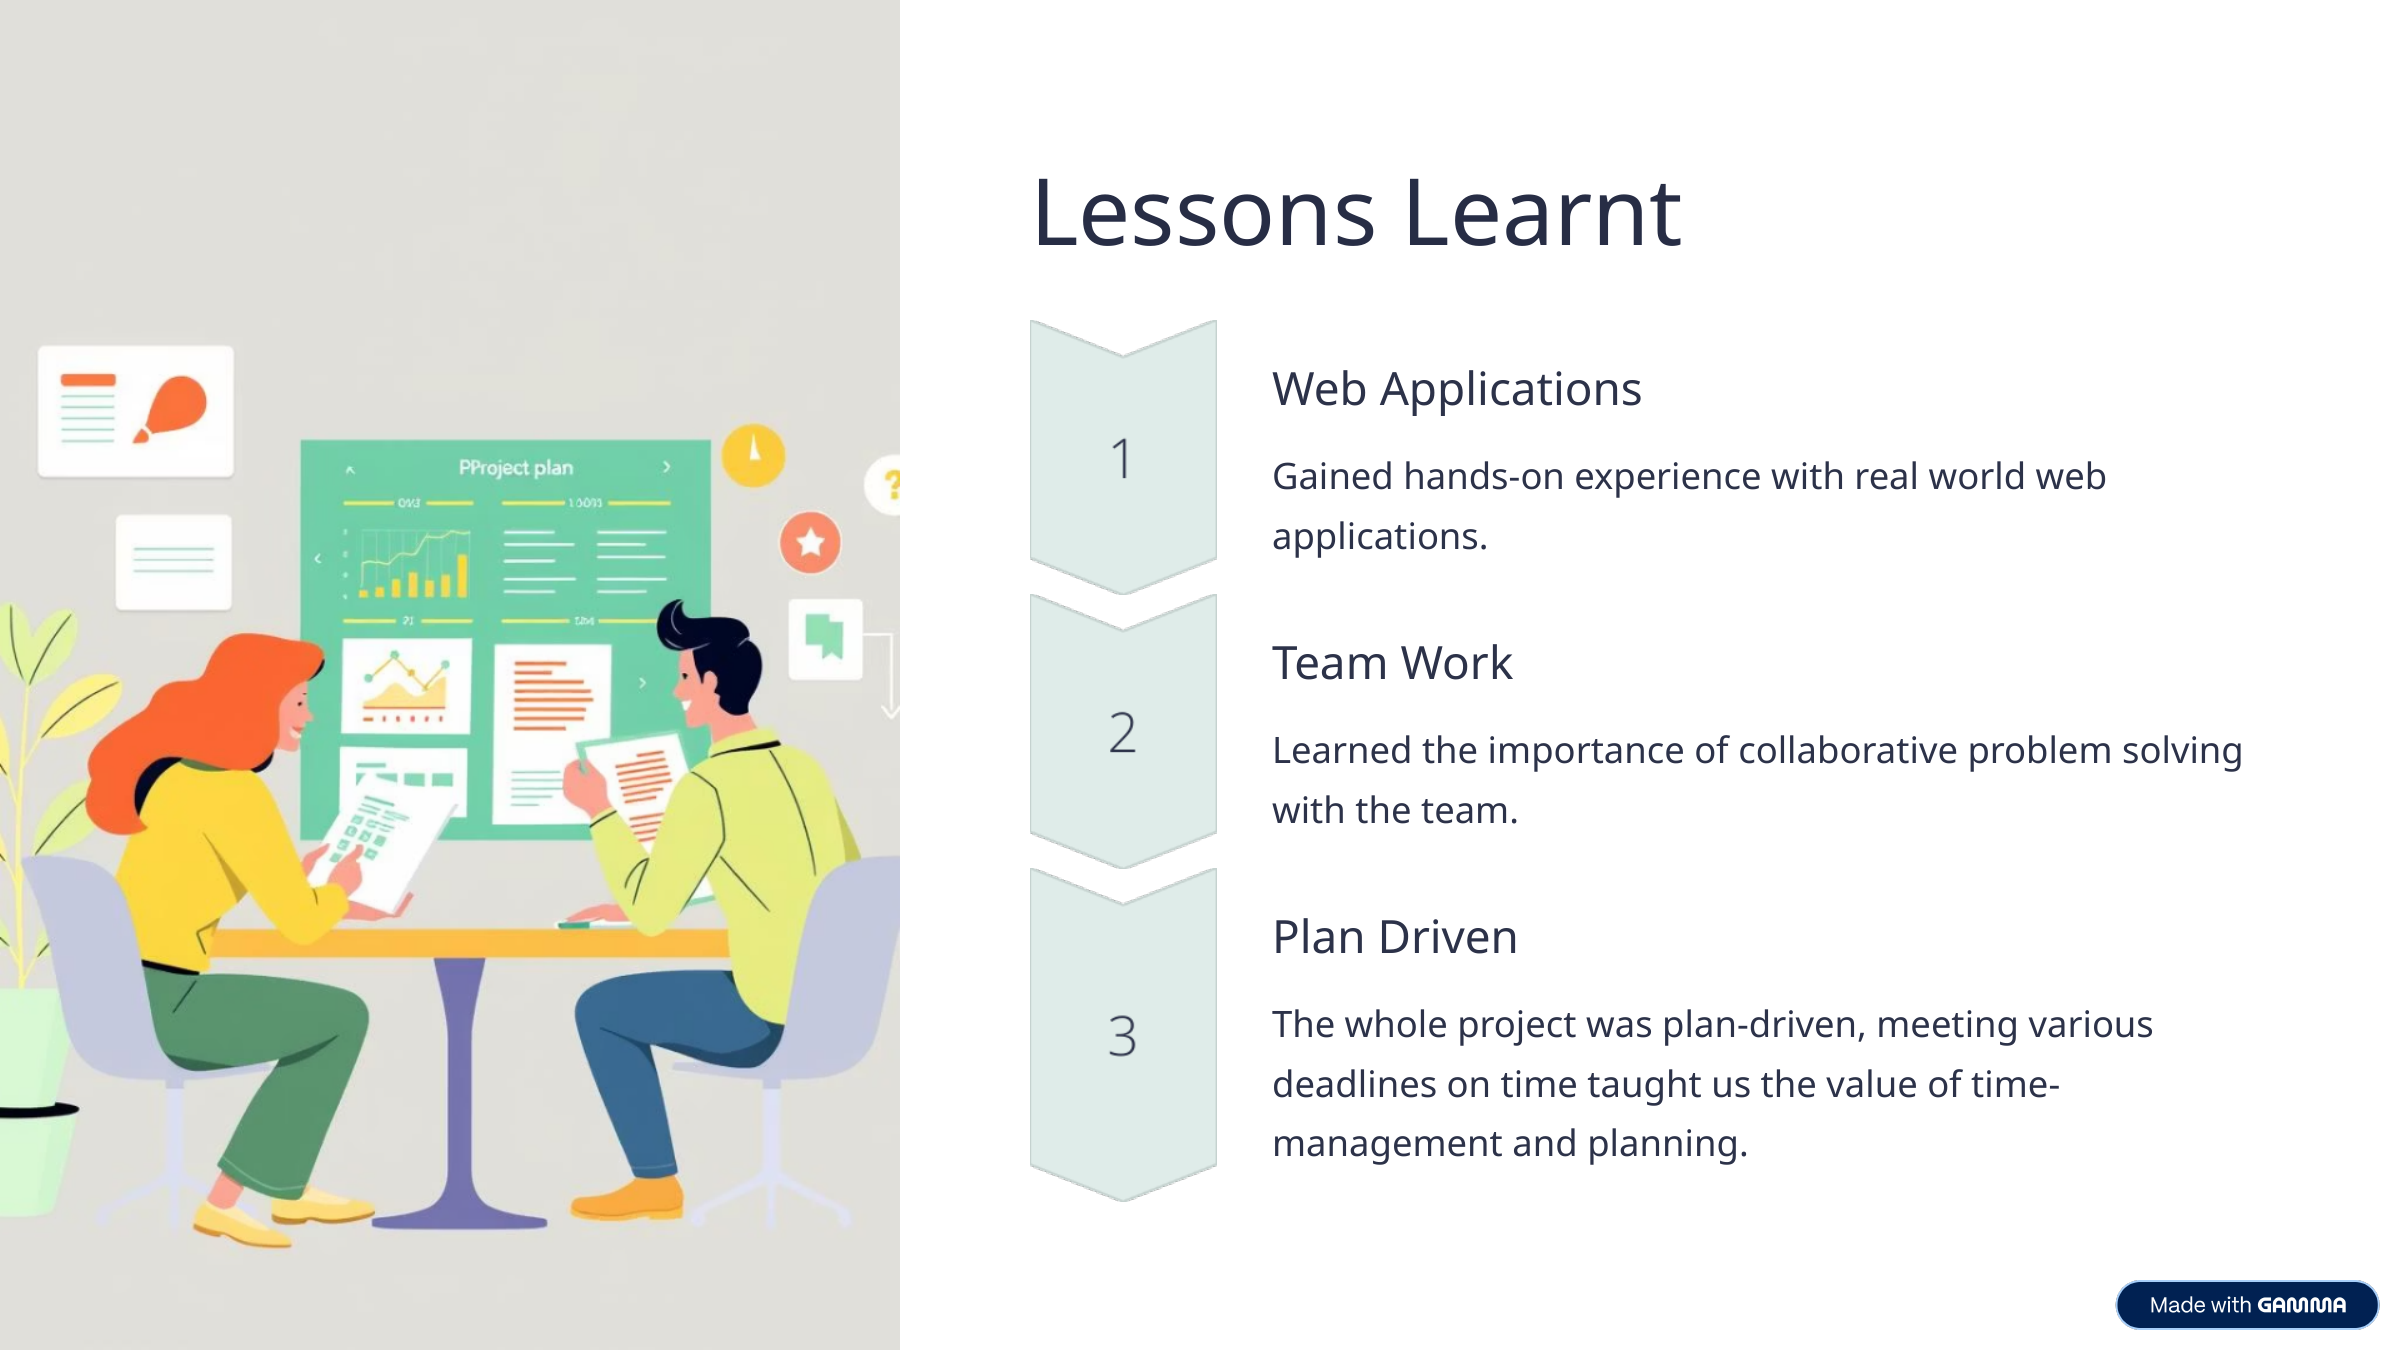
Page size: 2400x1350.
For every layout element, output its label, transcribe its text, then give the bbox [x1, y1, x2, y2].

picture [2106, 1271, 2389, 1339]
picture [1030, 320, 1217, 1202]
text_box Plan Driven [1271, 905, 1738, 964]
text_box Web Applications [1271, 357, 1738, 416]
text_box The whole project was plan-driven, meeting various deadlines on time taught us the value of time-management and planning. [1272, 985, 2270, 1165]
text_box Gained hands-on experience with real world web applications. [1272, 437, 2270, 557]
text_box Lessons Learnt [1030, 148, 1961, 265]
picture [0, 0, 900, 1350]
text_box Team Work [1271, 631, 1738, 690]
text_box Learned the importance of collaborative problem solving with the team. [1272, 711, 2270, 831]
